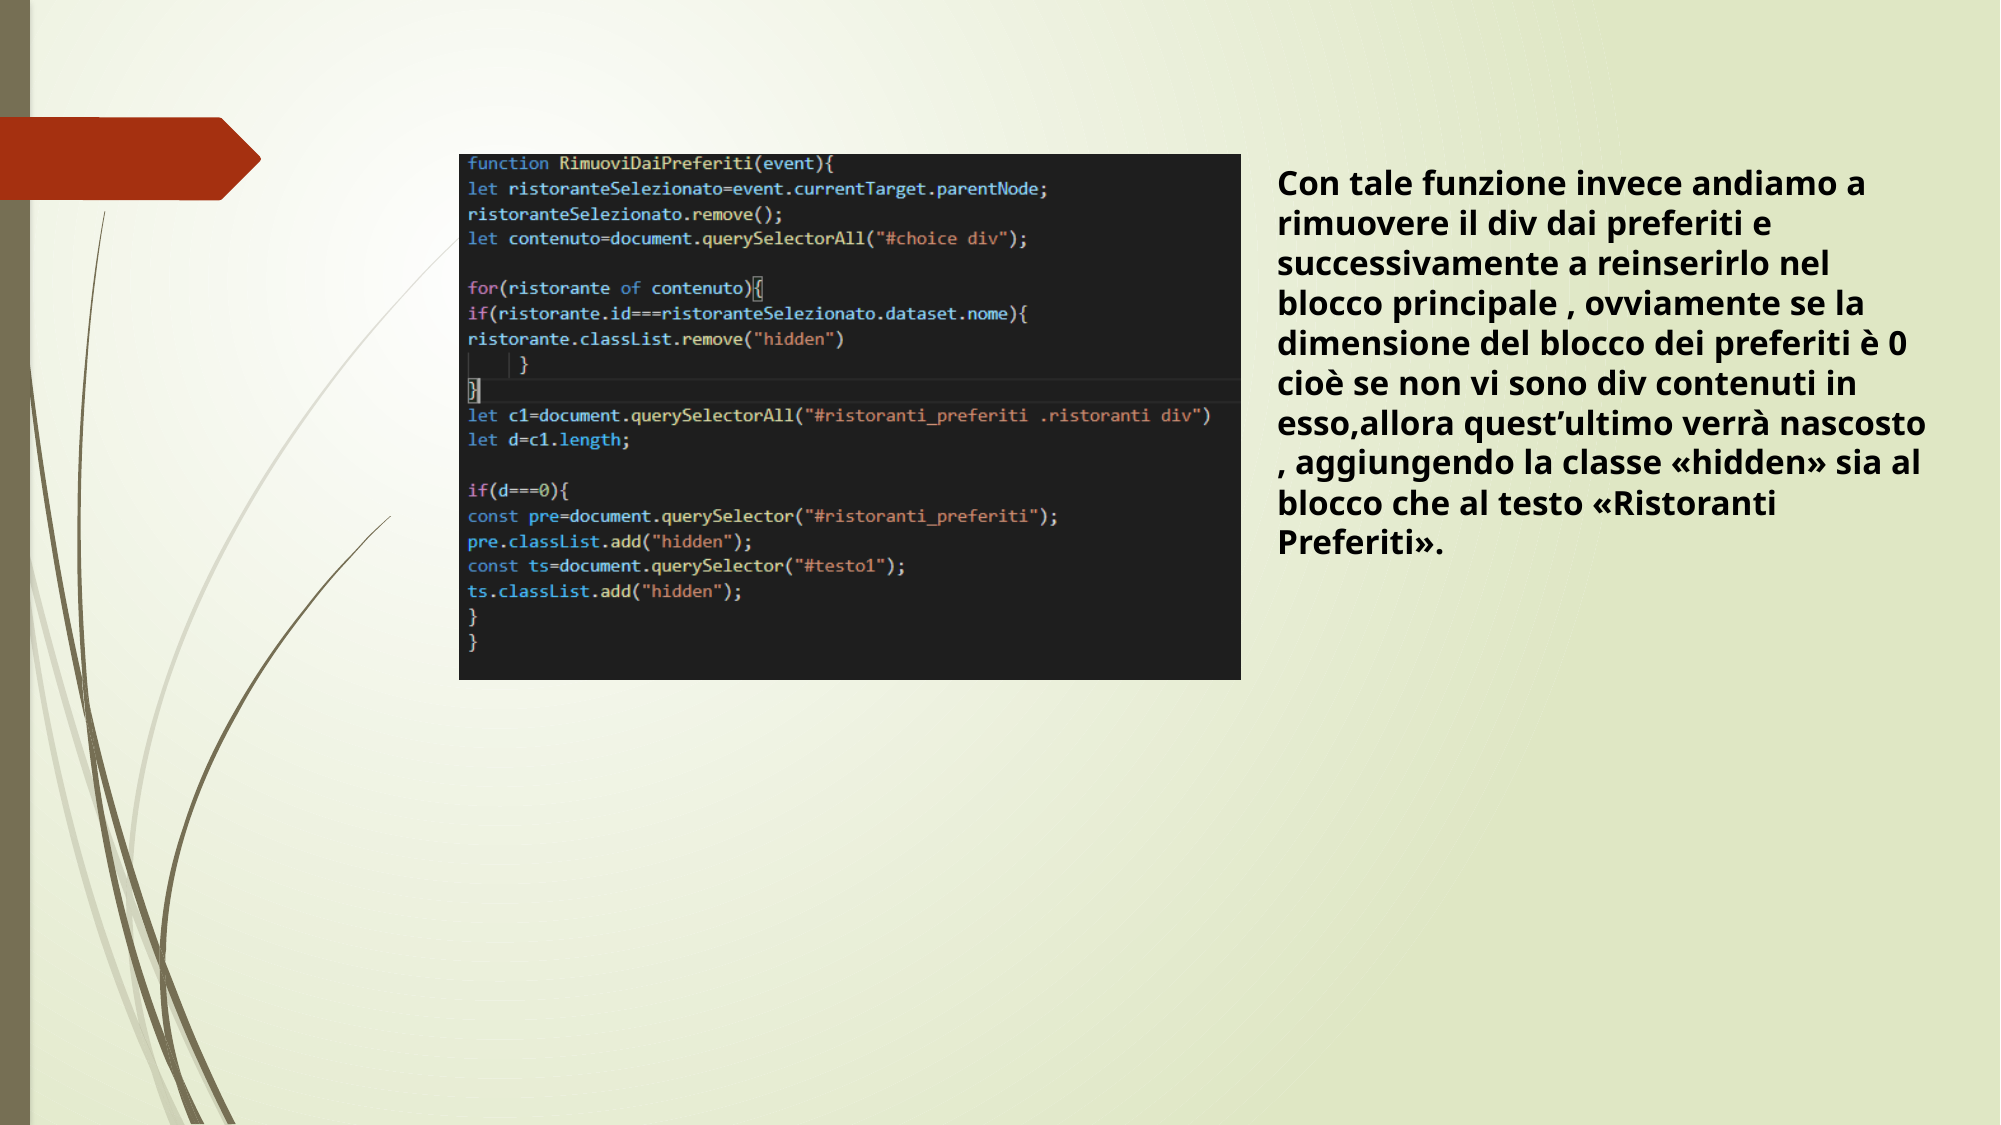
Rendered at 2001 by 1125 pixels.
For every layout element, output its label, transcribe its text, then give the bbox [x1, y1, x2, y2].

text_box Con tale funzione invece andiamo a rimuovere il div dai preferiti e successivamente a reinserirlo nel blocco principale , ovviamente se la dimensione del blocco dei preferiti è 0 cioè se non vi sono div contenuti in esso,allora quest’ultimo verrà nascosto , aggiungendo la classe «hidden» sia al blocco che al testo «Ristoranti Preferiti». [1262, 154, 1944, 569]
picture [459, 154, 1242, 680]
